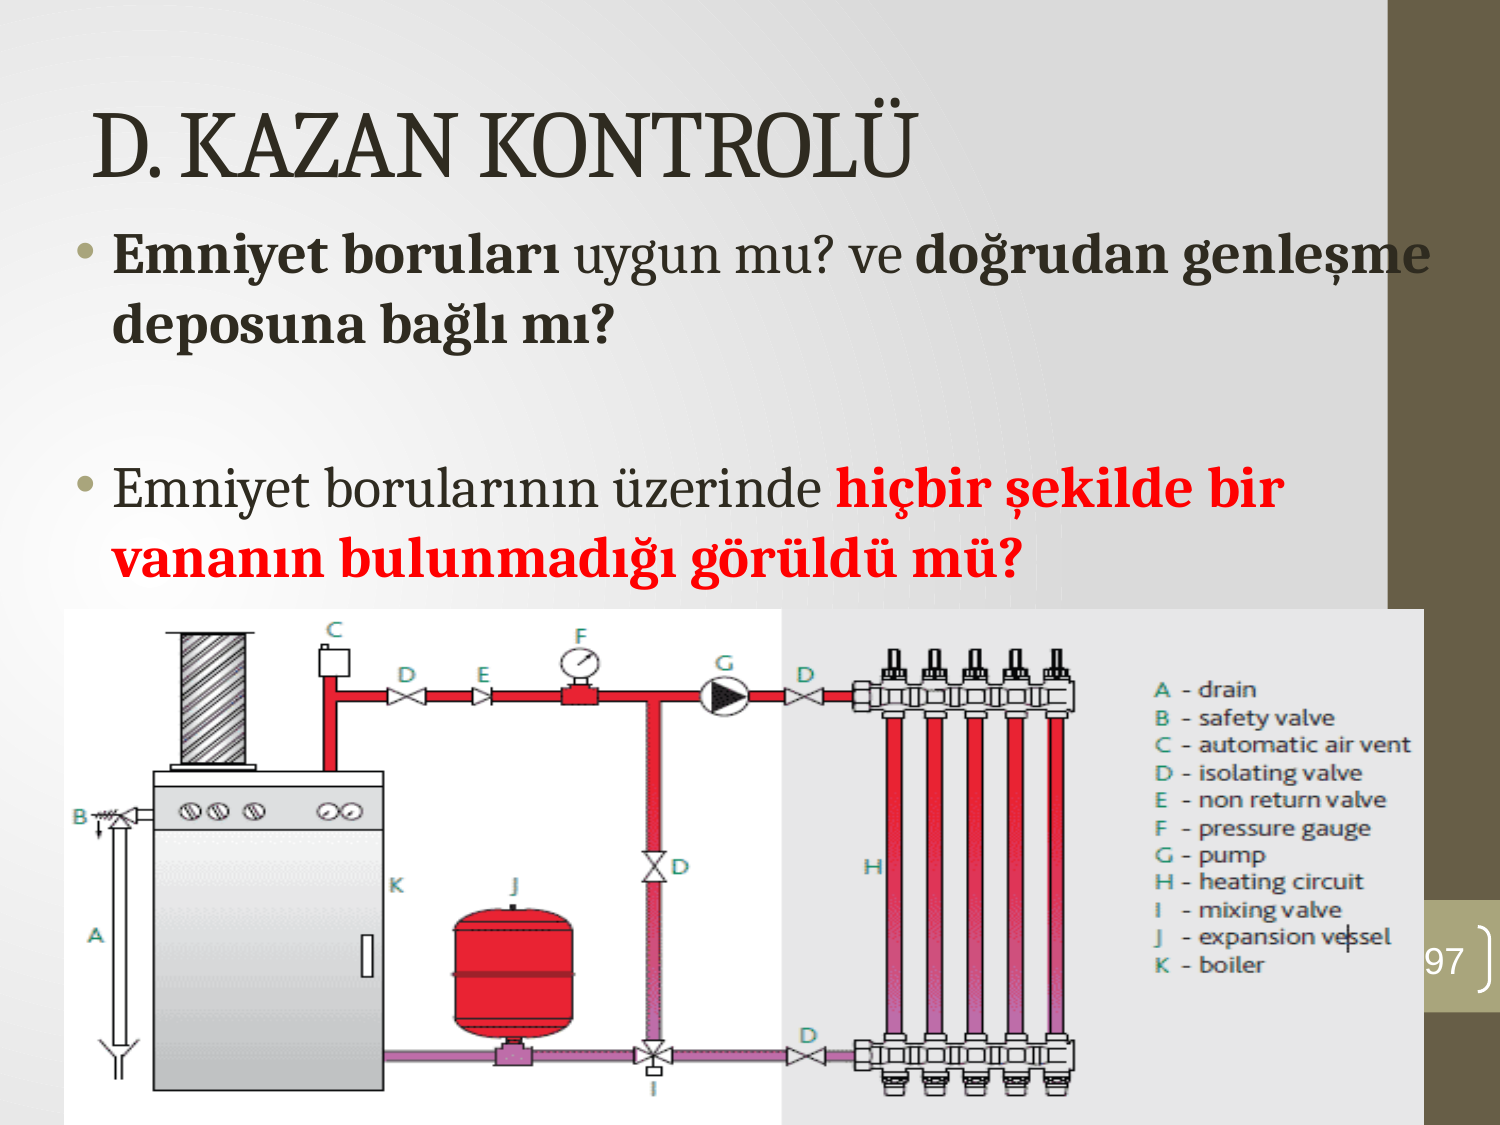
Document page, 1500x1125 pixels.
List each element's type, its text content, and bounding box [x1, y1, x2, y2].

picture [64, 609, 1424, 1125]
title D. KAZAN KONTROLÜ [75, 45, 1325, 208]
list Emniyet boruları uygun mu? ve doğrudan genleşme deposuna bağlı mı? Emniyet borularının üzerinde hiçbir şekilde bir vananın bulunmadığı görüldü mü? [41, 208, 1471, 963]
slide_number 97 [1433, 925, 1492, 994]
